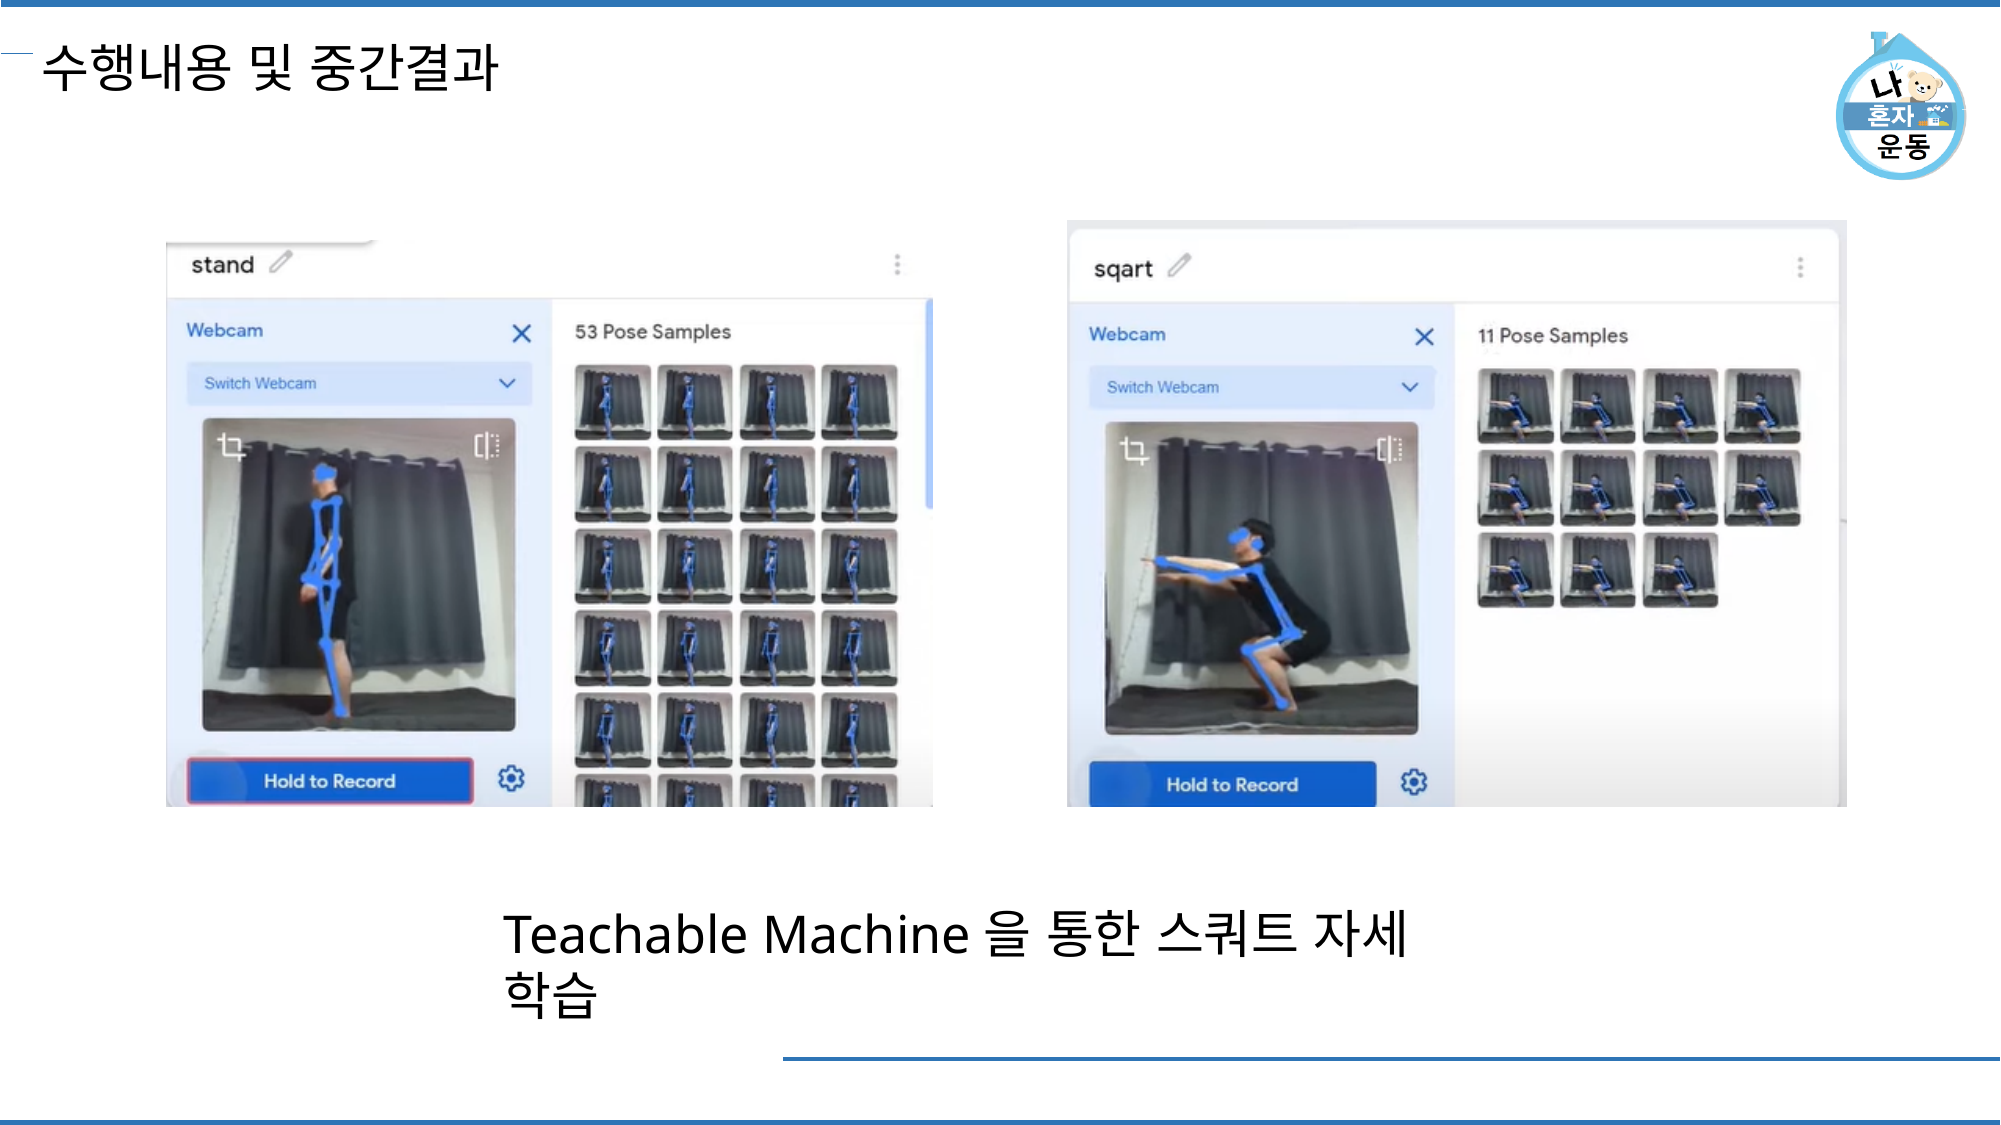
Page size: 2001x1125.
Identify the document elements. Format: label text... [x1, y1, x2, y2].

picture [1067, 220, 1847, 807]
text_box 수행내용 및 중간결과 [26, 28, 550, 106]
picture [166, 240, 933, 807]
text_box Teachable Machine을 통한 스쿼트 자세 학습 [489, 893, 1517, 1034]
picture [1834, 31, 1967, 182]
